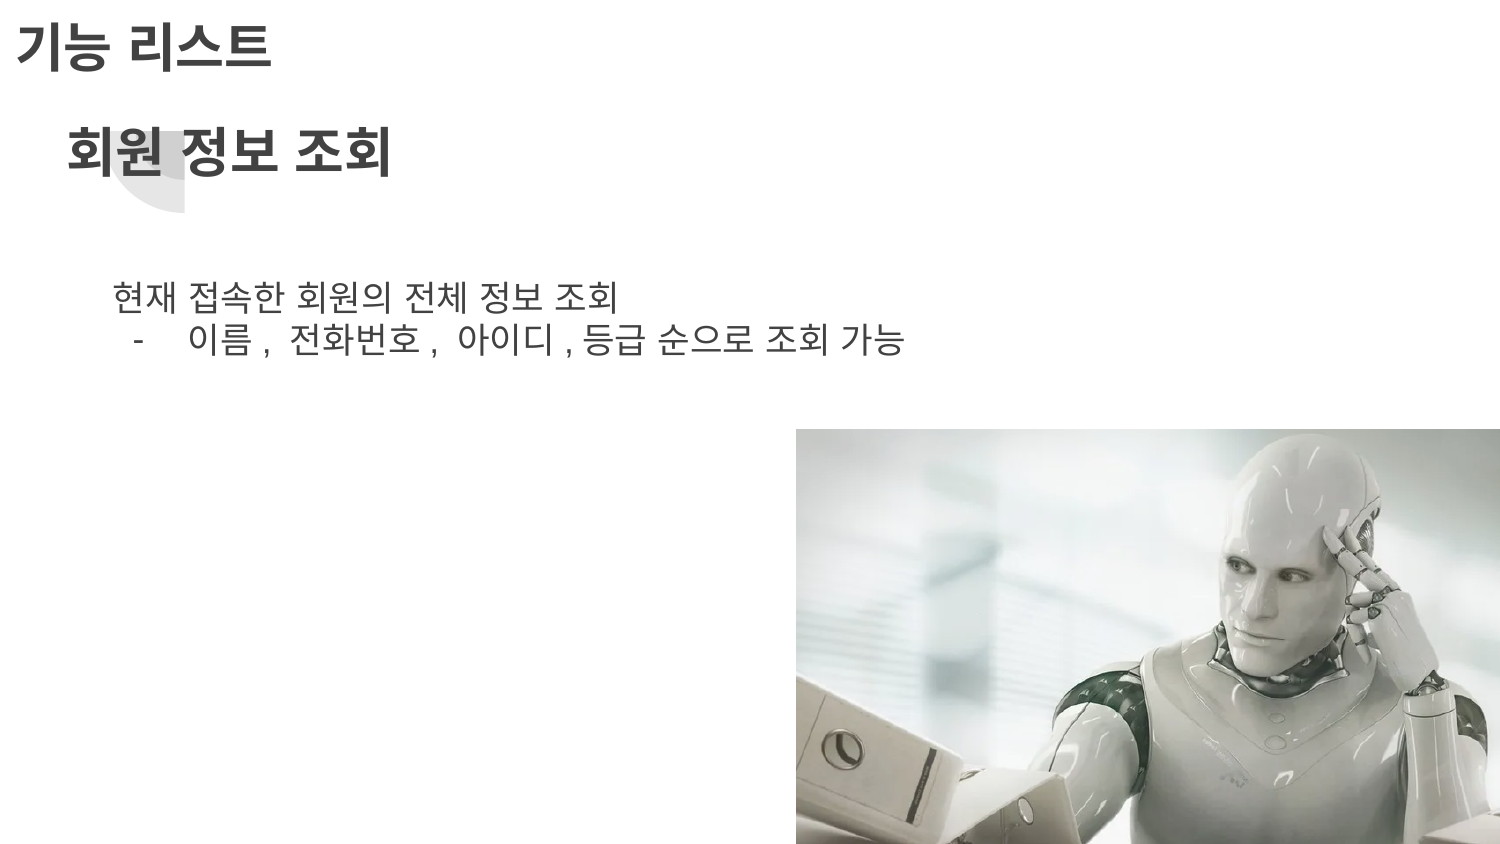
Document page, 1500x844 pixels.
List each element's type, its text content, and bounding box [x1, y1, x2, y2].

title 기능 리스트 [0, 0, 1398, 94]
text_box 현재 접속한 회원의 전체 정보 조회 이름, 전화번호, 아이디,등급 순으로 조회 가능 [97, 260, 1368, 534]
picture [796, 428, 1500, 844]
list 회원 정보 조회 [51, 93, 1449, 199]
